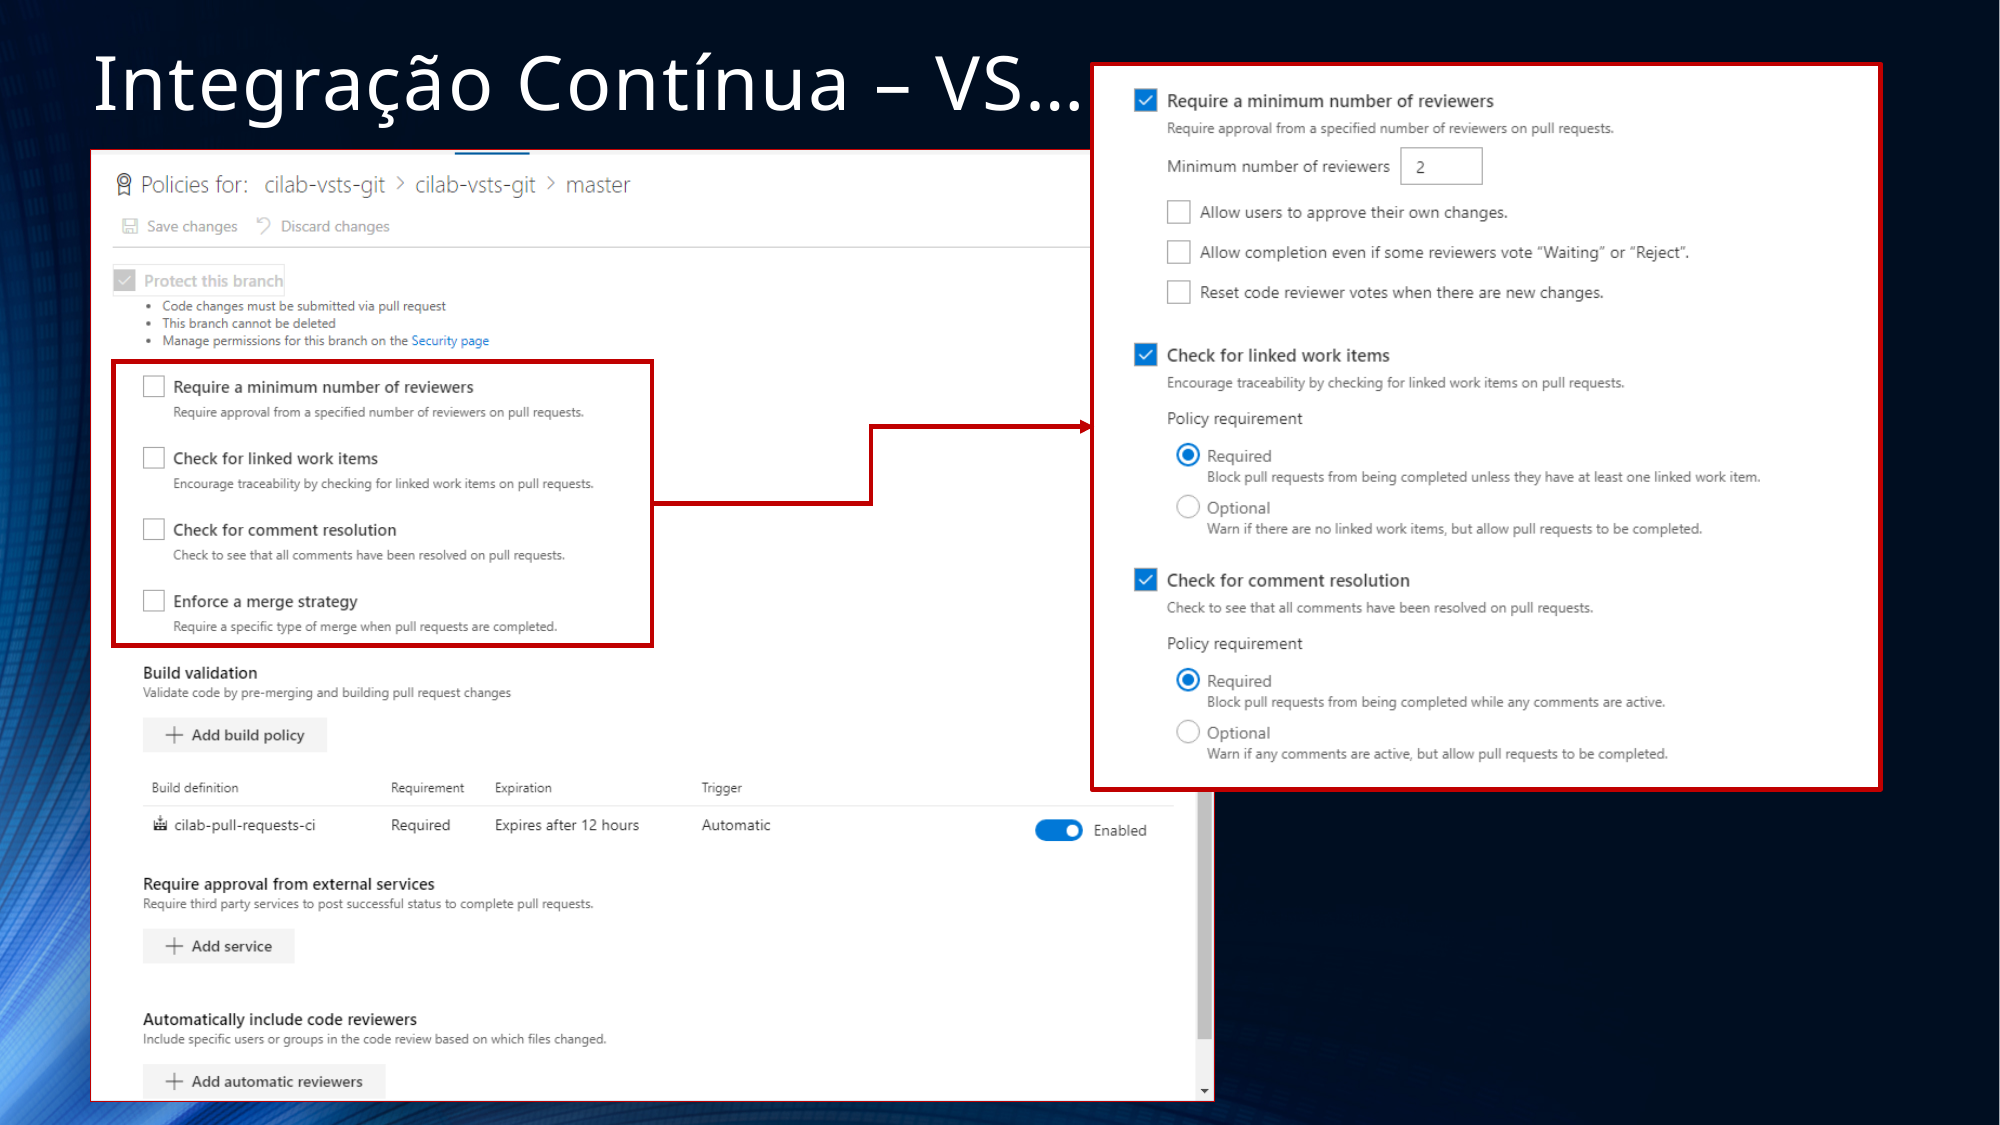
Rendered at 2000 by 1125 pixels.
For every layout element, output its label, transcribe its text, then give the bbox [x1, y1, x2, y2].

title Integração Contínua – VS… [78, 19, 1579, 134]
picture [0, 0, 2000, 1125]
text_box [652, 426, 1095, 504]
